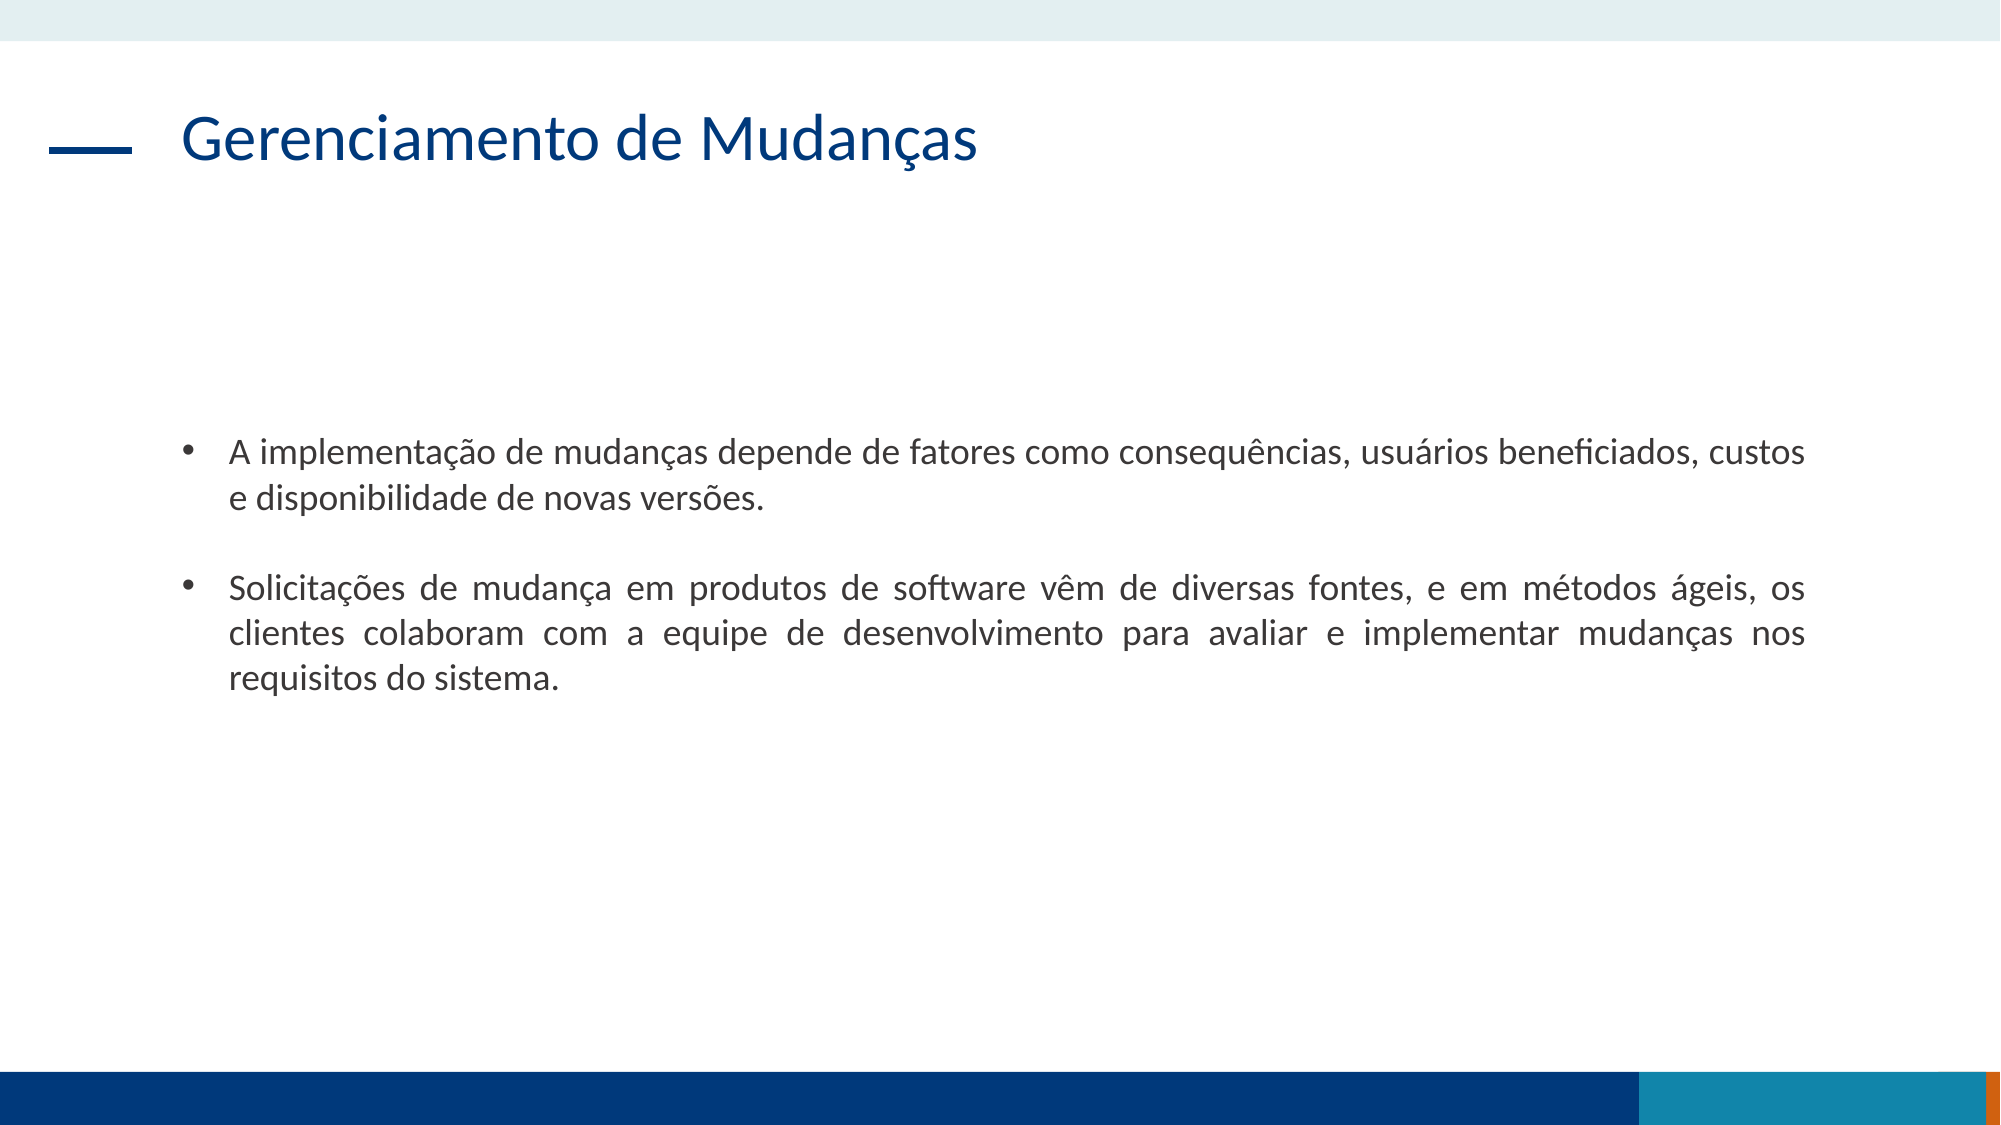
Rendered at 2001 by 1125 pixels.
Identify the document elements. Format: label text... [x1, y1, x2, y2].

list Gerenciamento de Mudanças [167, 95, 1833, 237]
text_box A implementação de mudanças depende de fatores como consequências, usuários beneficiados, custos e disponibilidade de novas versões. Solicitações de mudança em produtos de software vêm de diversas fontes, e em métodos ágeis, os clientes colaboram com a equipe de desenvolvimento para avaliar e implementar mudanças nos requisitos do sistema. [167, 420, 1823, 705]
